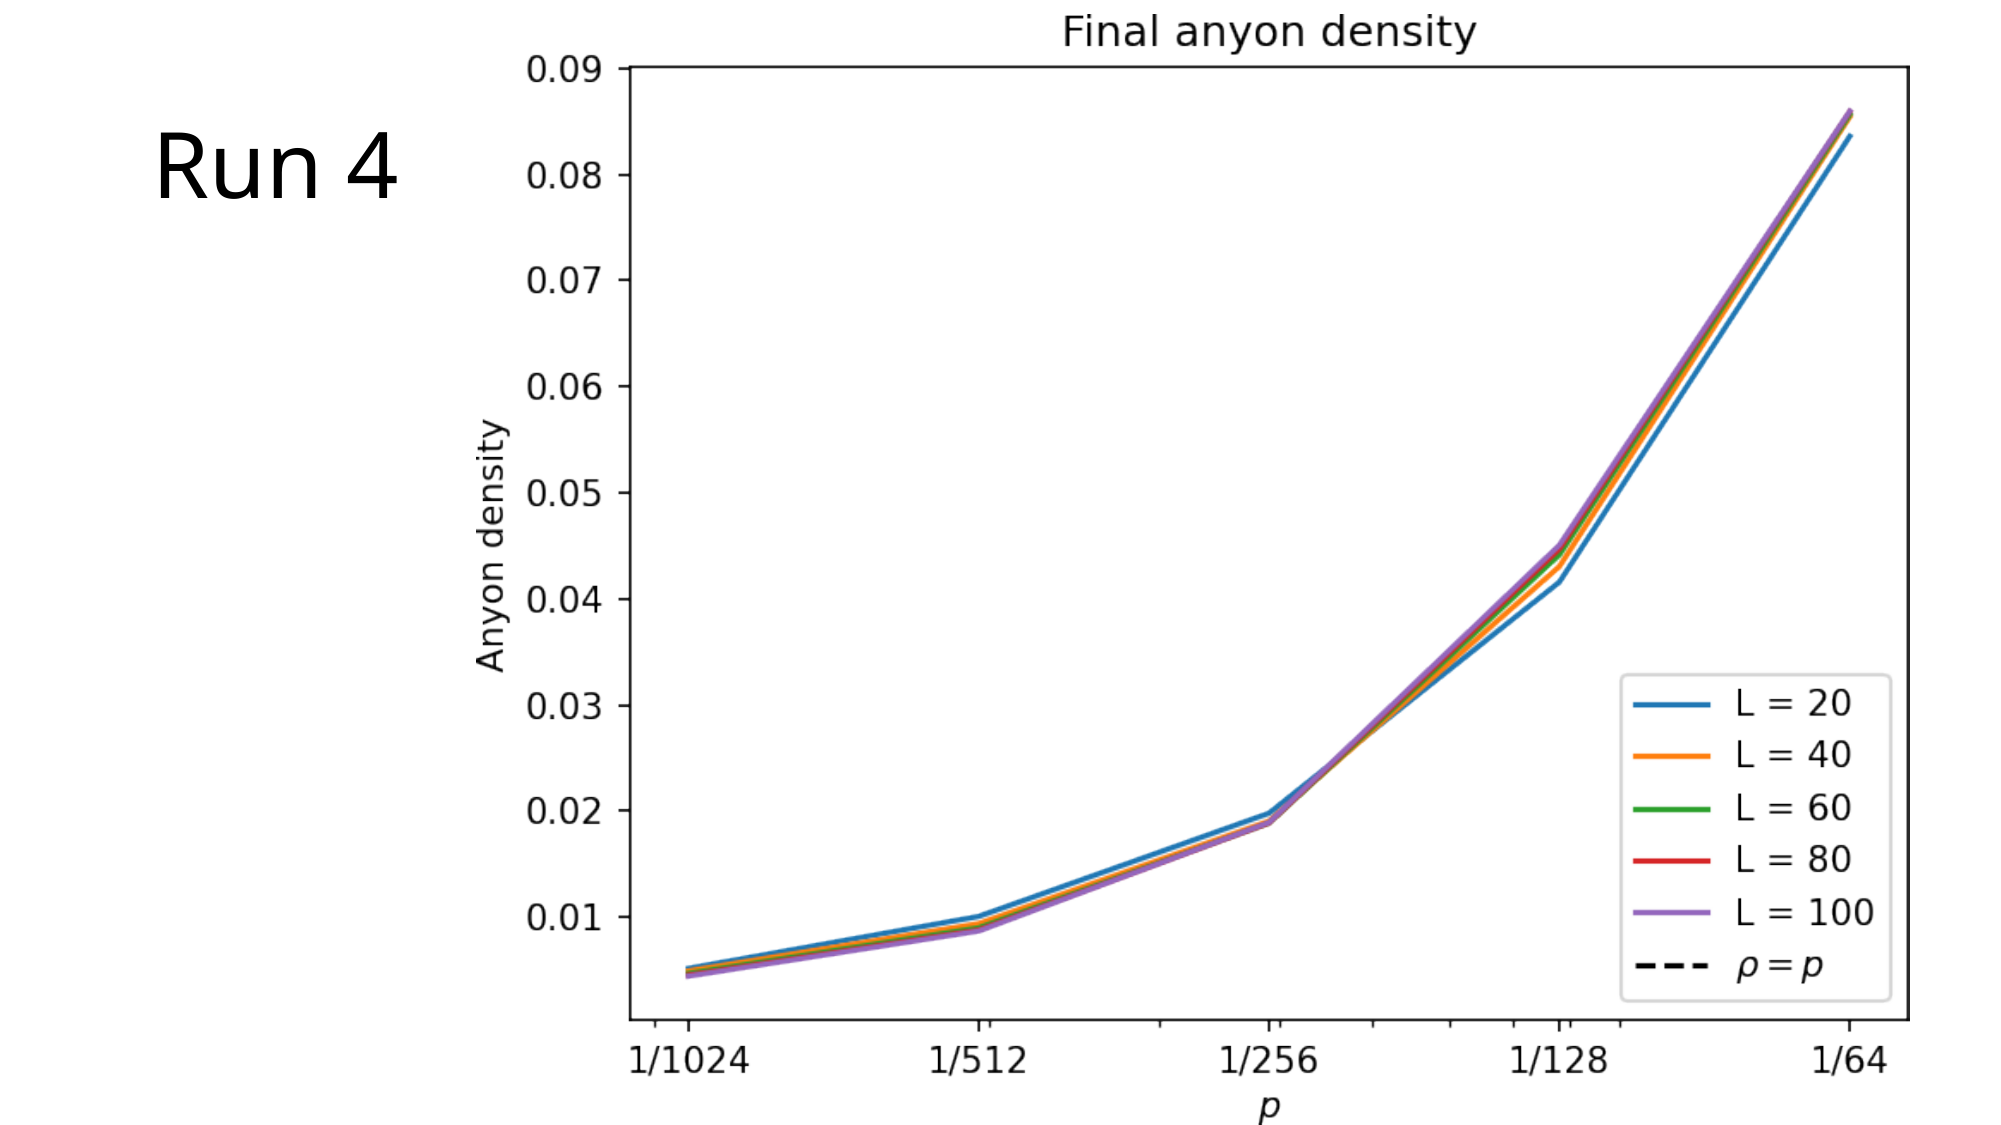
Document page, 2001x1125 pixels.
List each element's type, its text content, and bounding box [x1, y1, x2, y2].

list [475, 13, 1910, 1125]
title Run 4 [137, 59, 475, 278]
